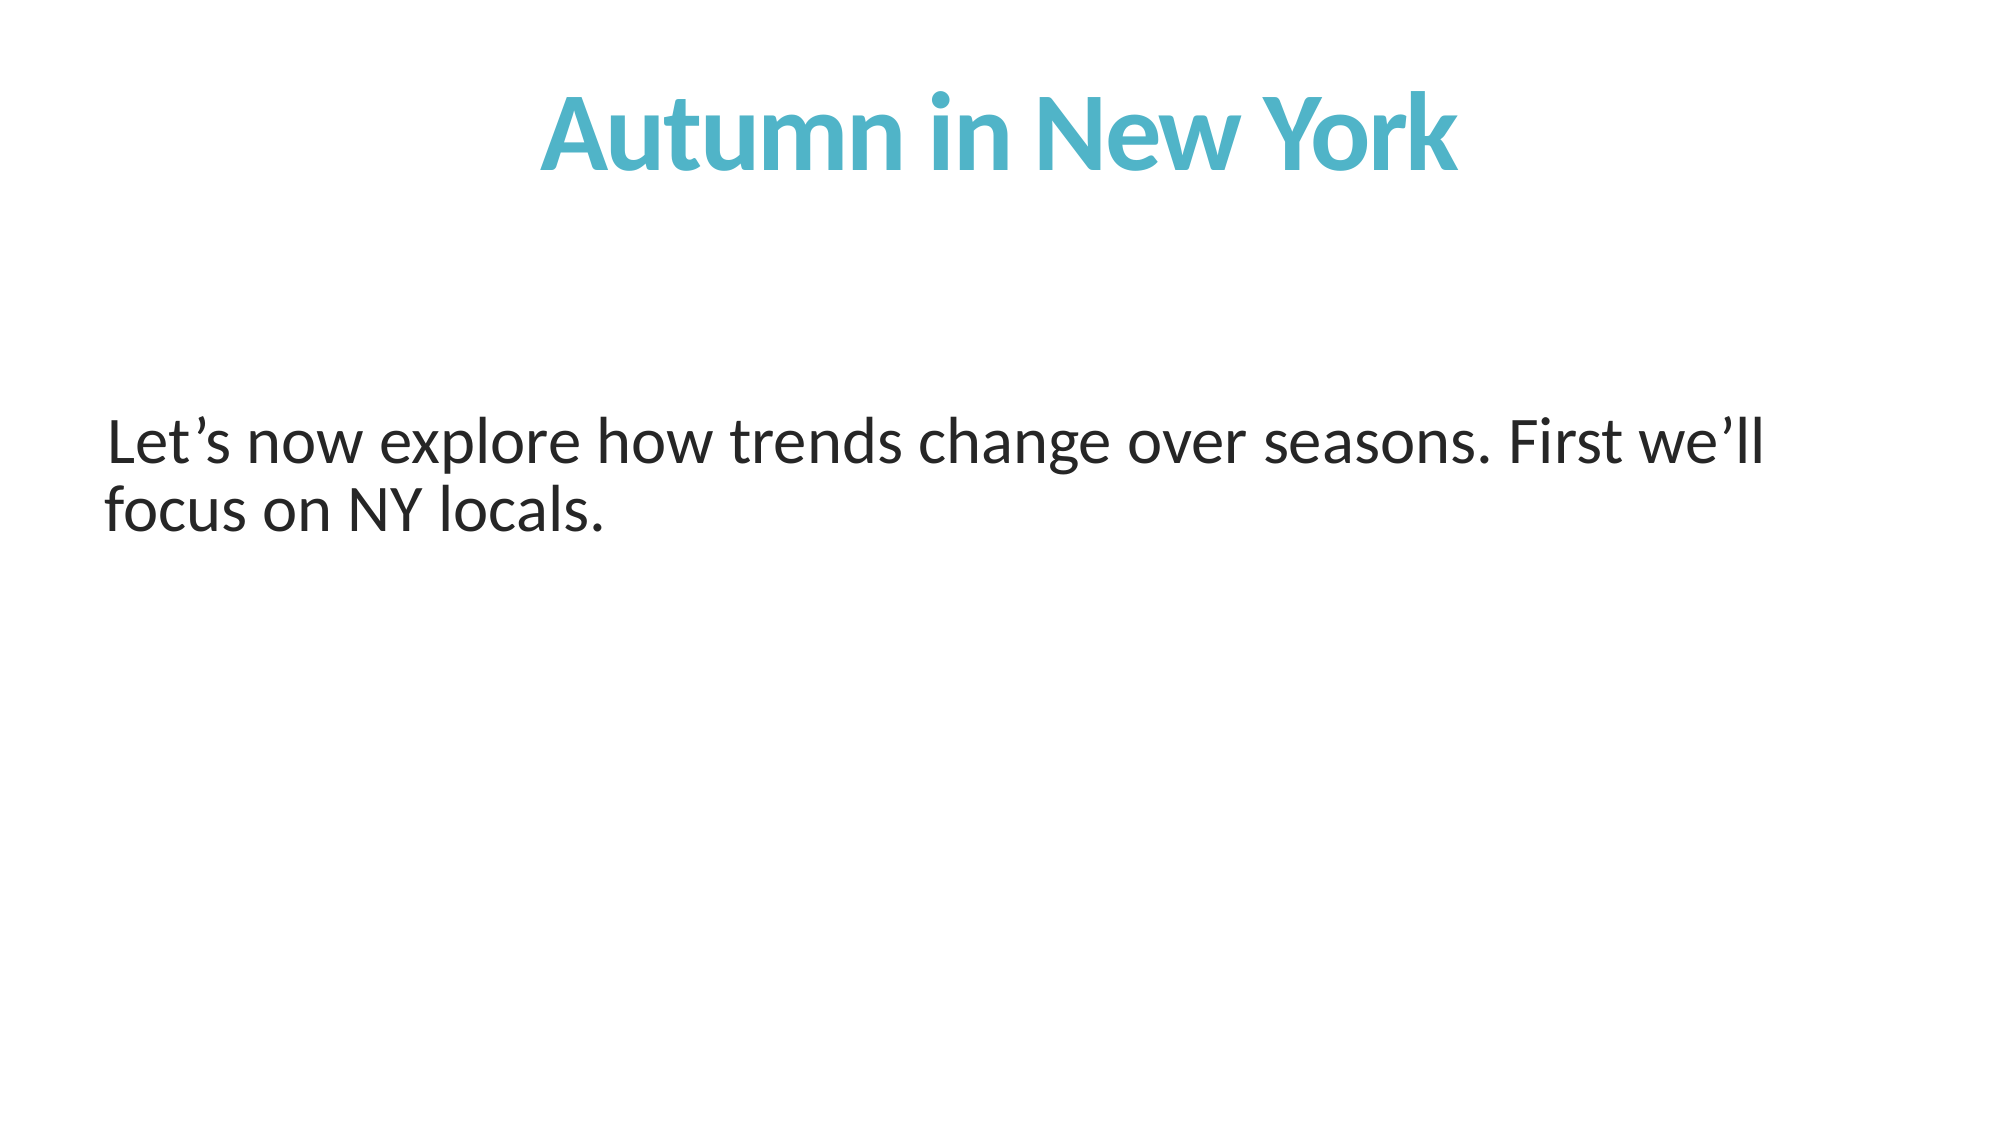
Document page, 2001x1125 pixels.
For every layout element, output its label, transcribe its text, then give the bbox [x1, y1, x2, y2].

list Let’s now explore how trends change over seasons. First we’ll focus on NY locals. [74, 401, 1884, 622]
title Autumn in New York [116, 0, 1884, 272]
